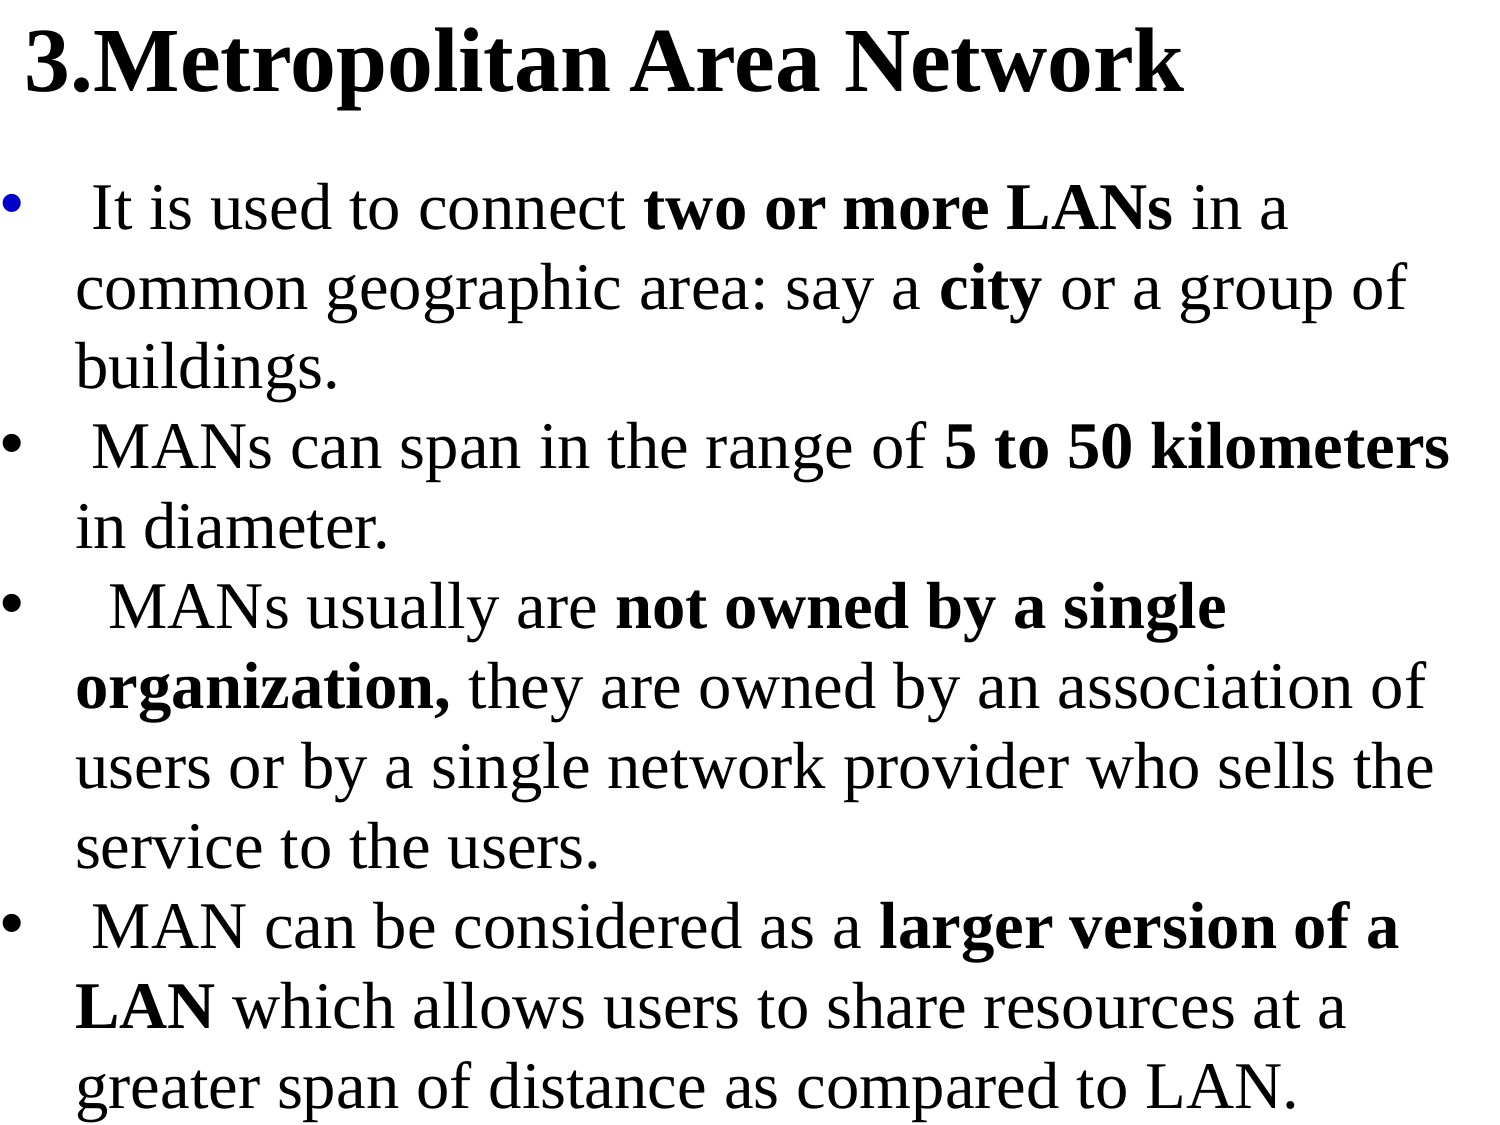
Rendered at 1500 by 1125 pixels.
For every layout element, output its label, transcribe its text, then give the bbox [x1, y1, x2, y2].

text_box 3.Metropolitan Area Network [24, 0, 1500, 163]
text_box It is used to connect two or more LANs in a common geographic area: say a city or a group of buildings. MANs can span in the range of 5 to 50 kilometers in diameter. MANs usually are not owned by a single organization, they are owned by an association of users or by a single network provider who sells the service to the users. MAN can be considered as a larger version of a LAN which allows users to share resources at a greater span of distance as compared to LAN. [0, 162, 1488, 1125]
